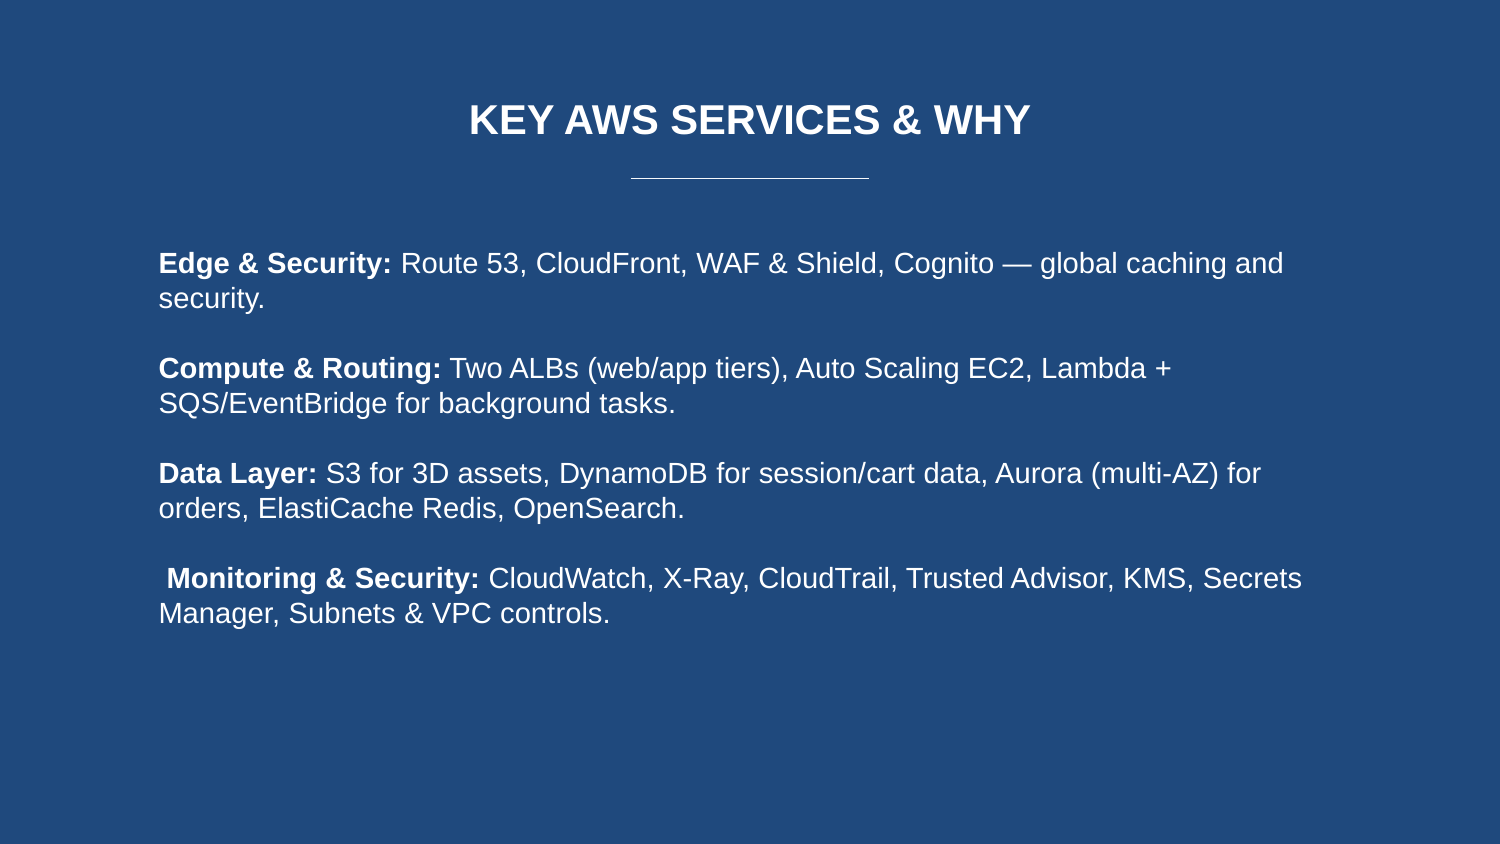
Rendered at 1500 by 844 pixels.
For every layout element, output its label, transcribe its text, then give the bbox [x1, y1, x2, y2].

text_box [262, 85, 1238, 179]
text_box Edge & Security: Route 53, CloudFront, WAF & Shield, Cognito — global caching and security. Compute & Routing: Two ALBs (web/app tiers), Auto Scaling EC2, Lambda + SQS/EventBridge for background tasks. Data Layer: S3 for 3D assets, DynamoDB for session/cart data, Aurora (multi-AZ) for orders, ElastiCache Redis, OpenSearch. Monitoring & Security: CloudWatch, X-Ray, CloudTrail, Trusted Advisor, KMS, Secrets Manager, Subnets & VPC controls. [143, 167, 1357, 690]
